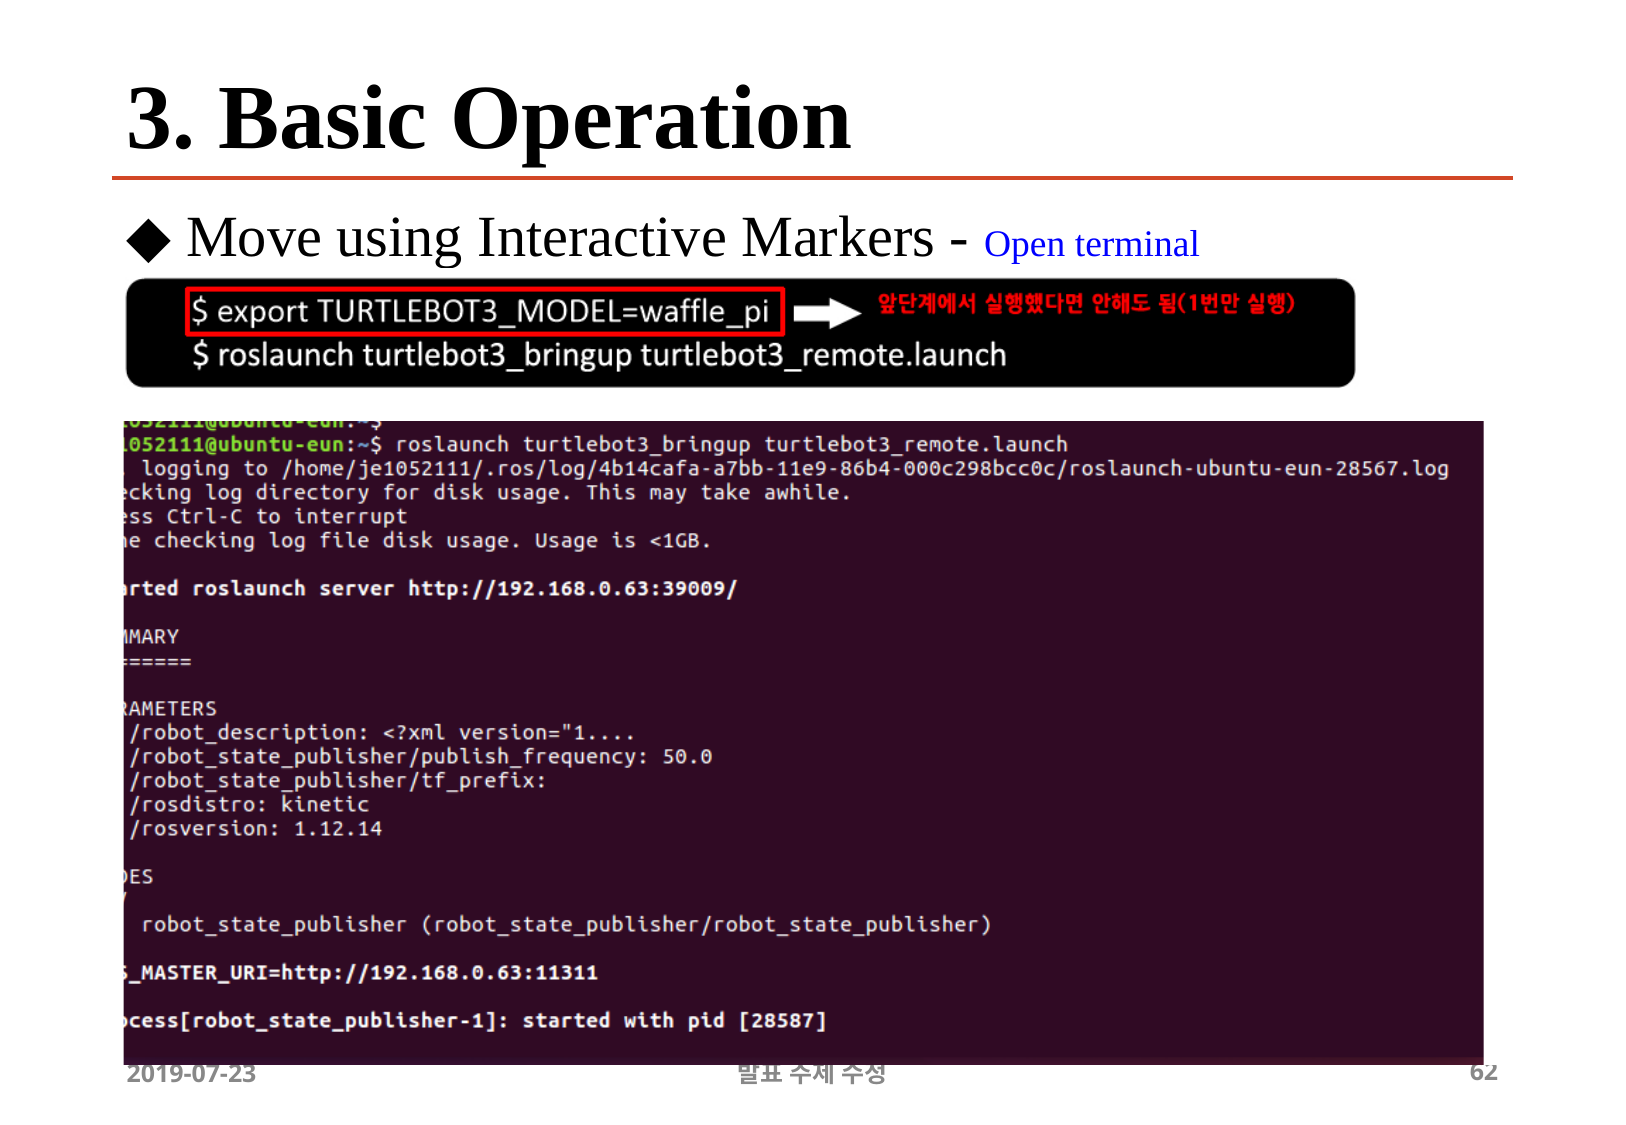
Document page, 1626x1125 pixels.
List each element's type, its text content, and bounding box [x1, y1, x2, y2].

picture [122, 268, 1362, 398]
picture [123, 421, 1502, 1066]
footer 발표 주제 수정 [538, 1073, 1087, 1103]
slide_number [111, 1042, 303, 1103]
title 3. Basic Operation [111, 59, 1514, 179]
list ◆ Move using Interactive Markers - Open terminal [111, 191, 1514, 1014]
slide_number ‹#› [1433, 1042, 1514, 1103]
